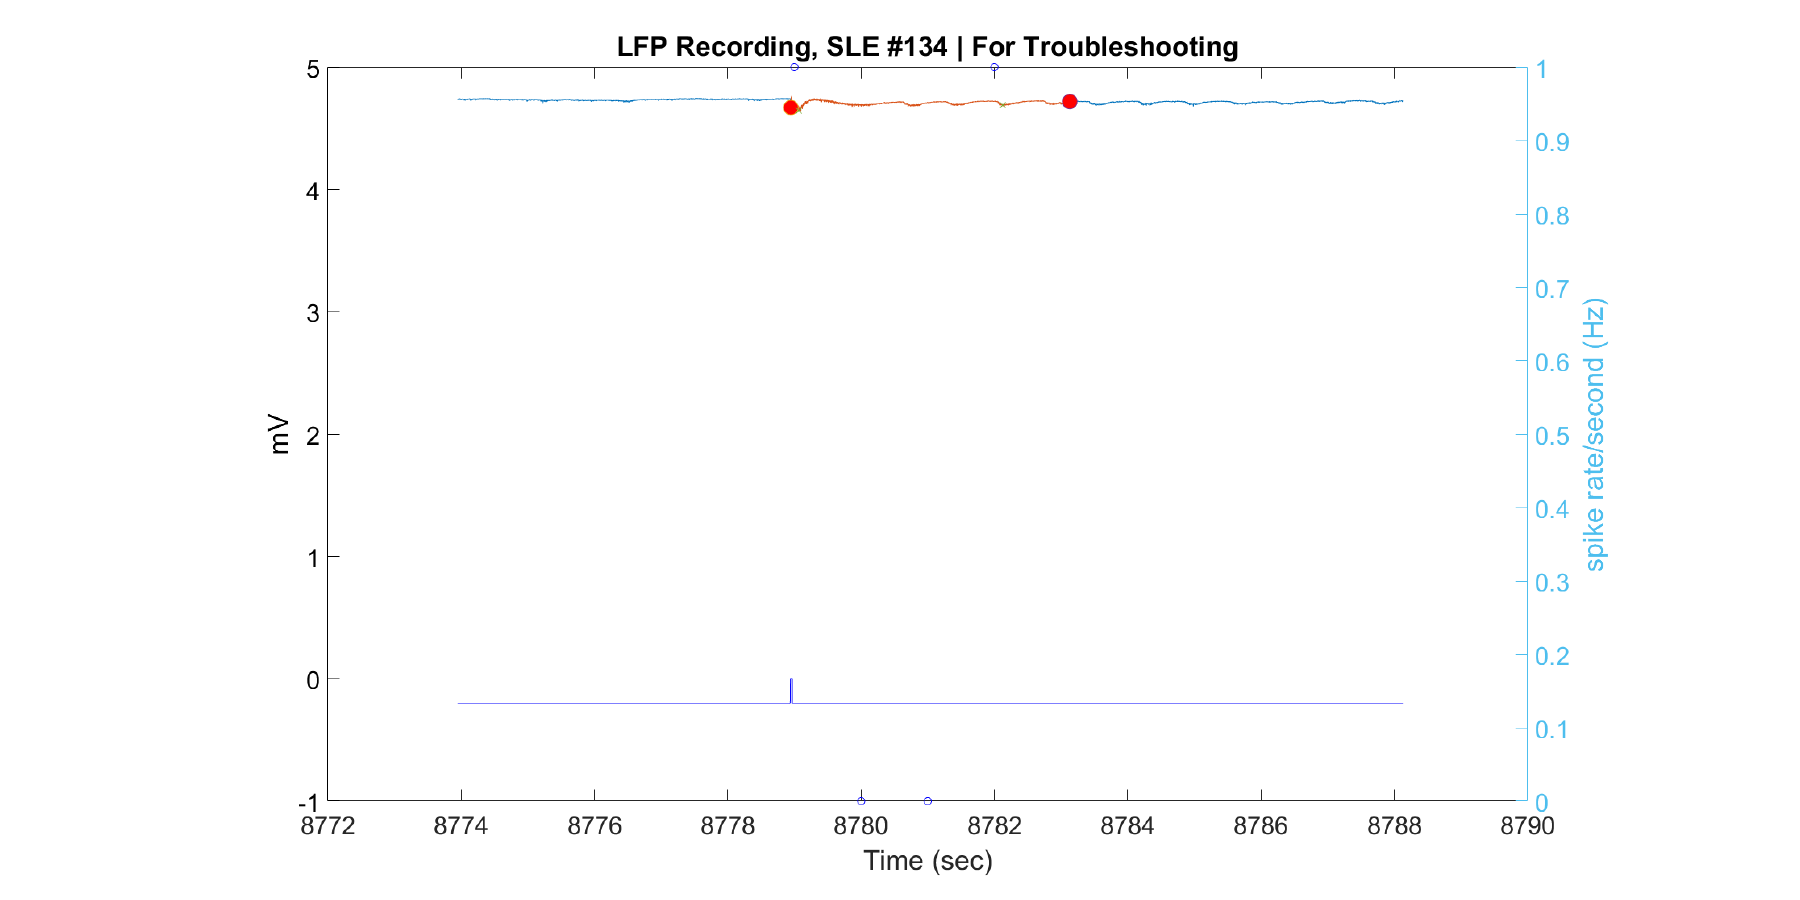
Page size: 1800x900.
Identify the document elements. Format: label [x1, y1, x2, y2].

picture [126, 0, 1674, 900]
